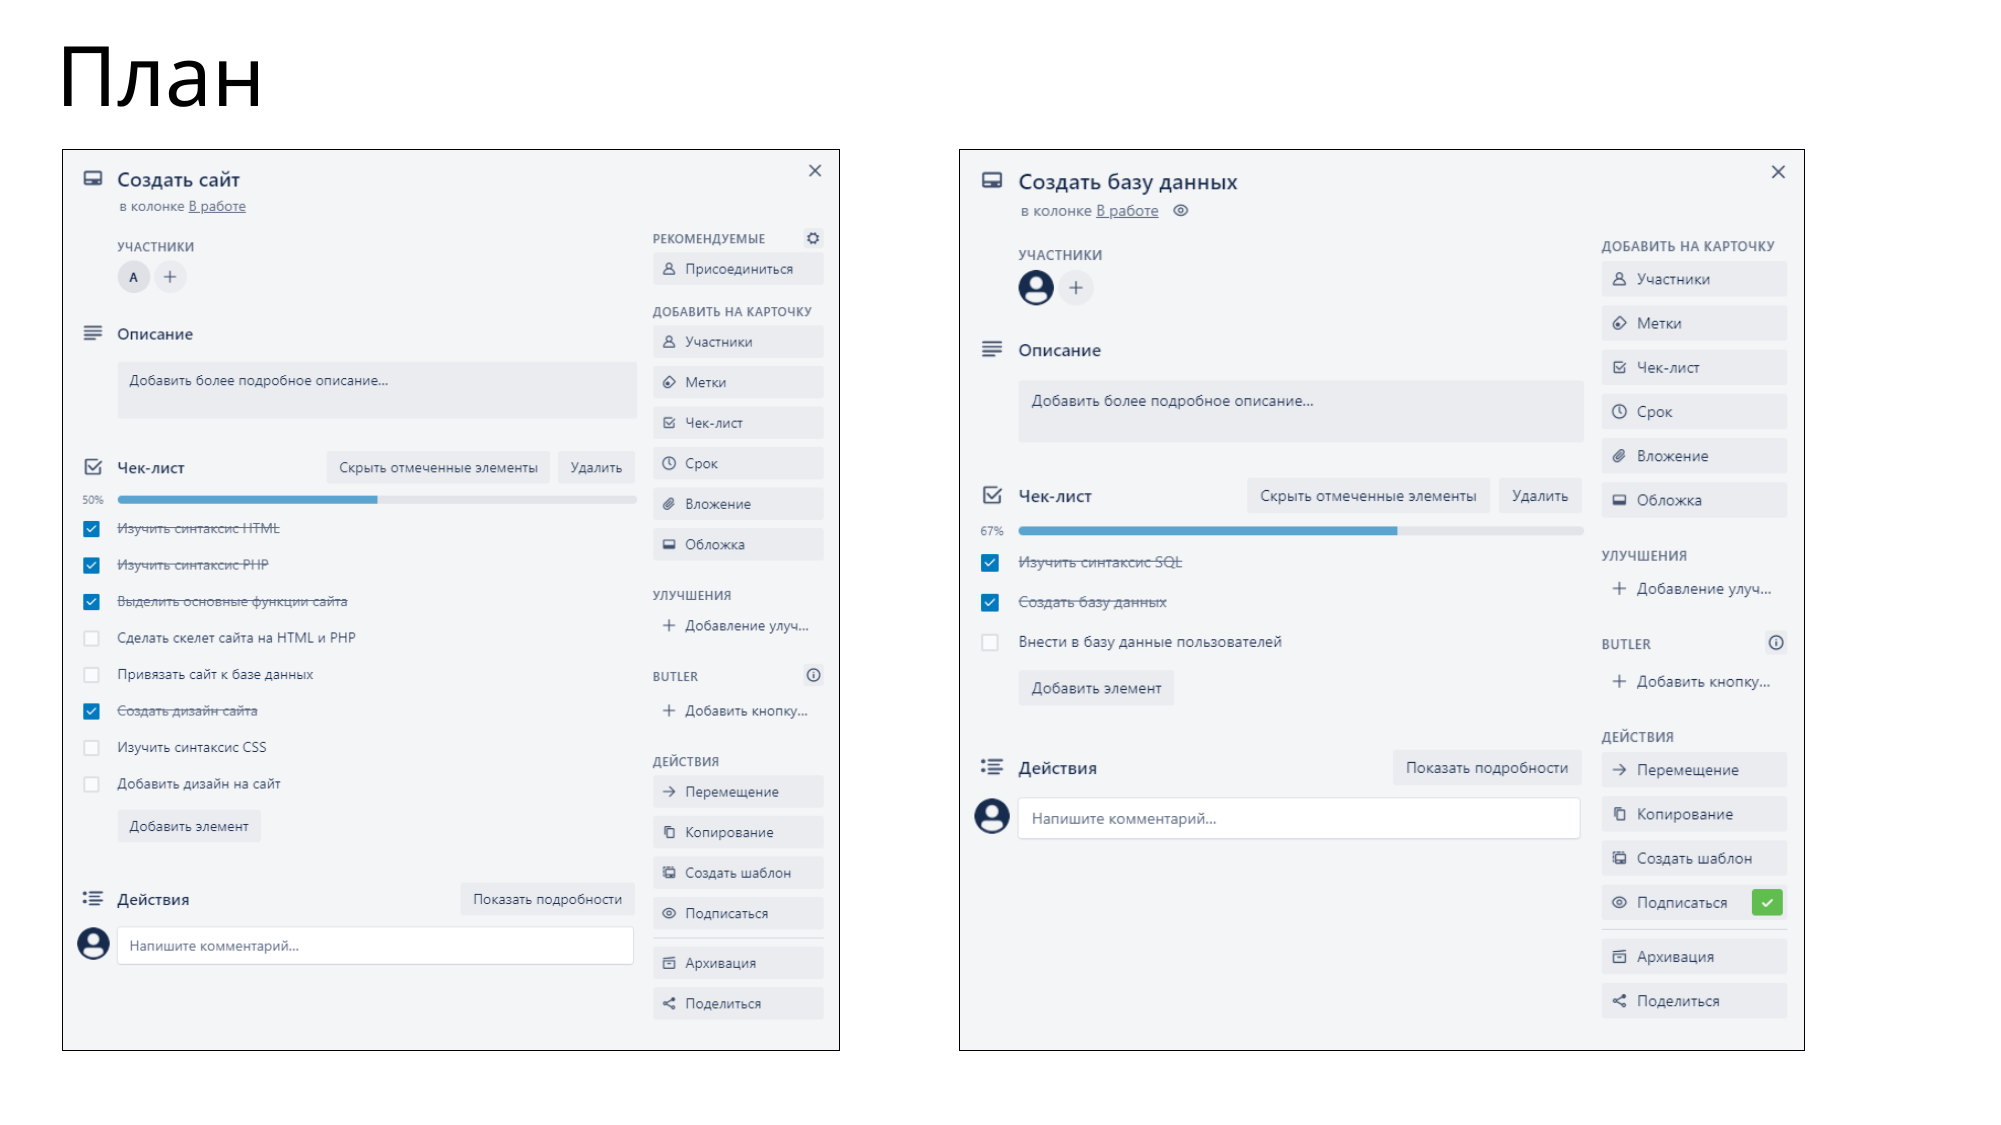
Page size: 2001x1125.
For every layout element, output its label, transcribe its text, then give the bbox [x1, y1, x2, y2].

picture [62, 149, 840, 1051]
text_box План [42, 26, 1527, 139]
picture [959, 149, 1805, 1051]
